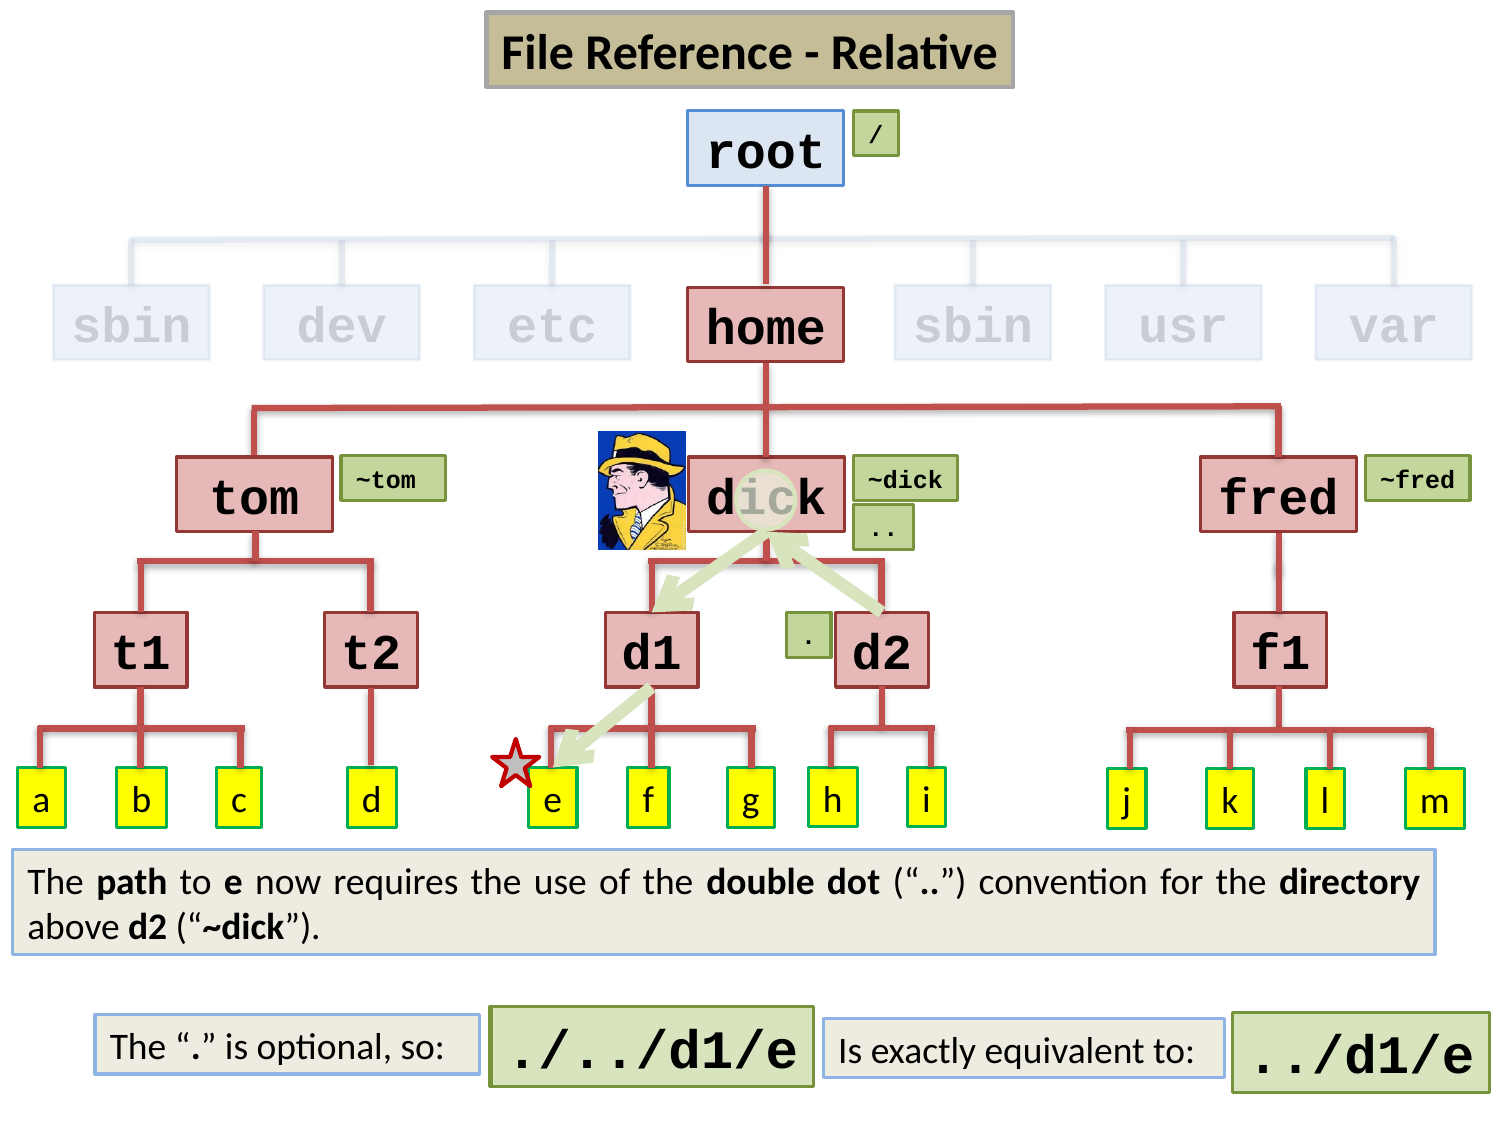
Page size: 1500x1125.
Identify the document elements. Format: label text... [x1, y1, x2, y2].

text_box ../d1/e [1232, 1012, 1490, 1093]
text_box The “.” is optional, so: [95, 1014, 480, 1075]
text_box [767, 532, 883, 613]
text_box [651, 532, 767, 613]
text_box The path to e now requires the use of the double dot (“..”) convention for the directory above d2 (“~dick”). [12, 849, 1436, 955]
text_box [552, 687, 652, 768]
text_box Is exactly equivalent to: [823, 1018, 1225, 1078]
text_box File Reference - Relative [486, 12, 1014, 88]
text_box ./../d1/e [491, 1006, 814, 1087]
picture [598, 431, 687, 551]
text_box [16, 110, 1472, 830]
